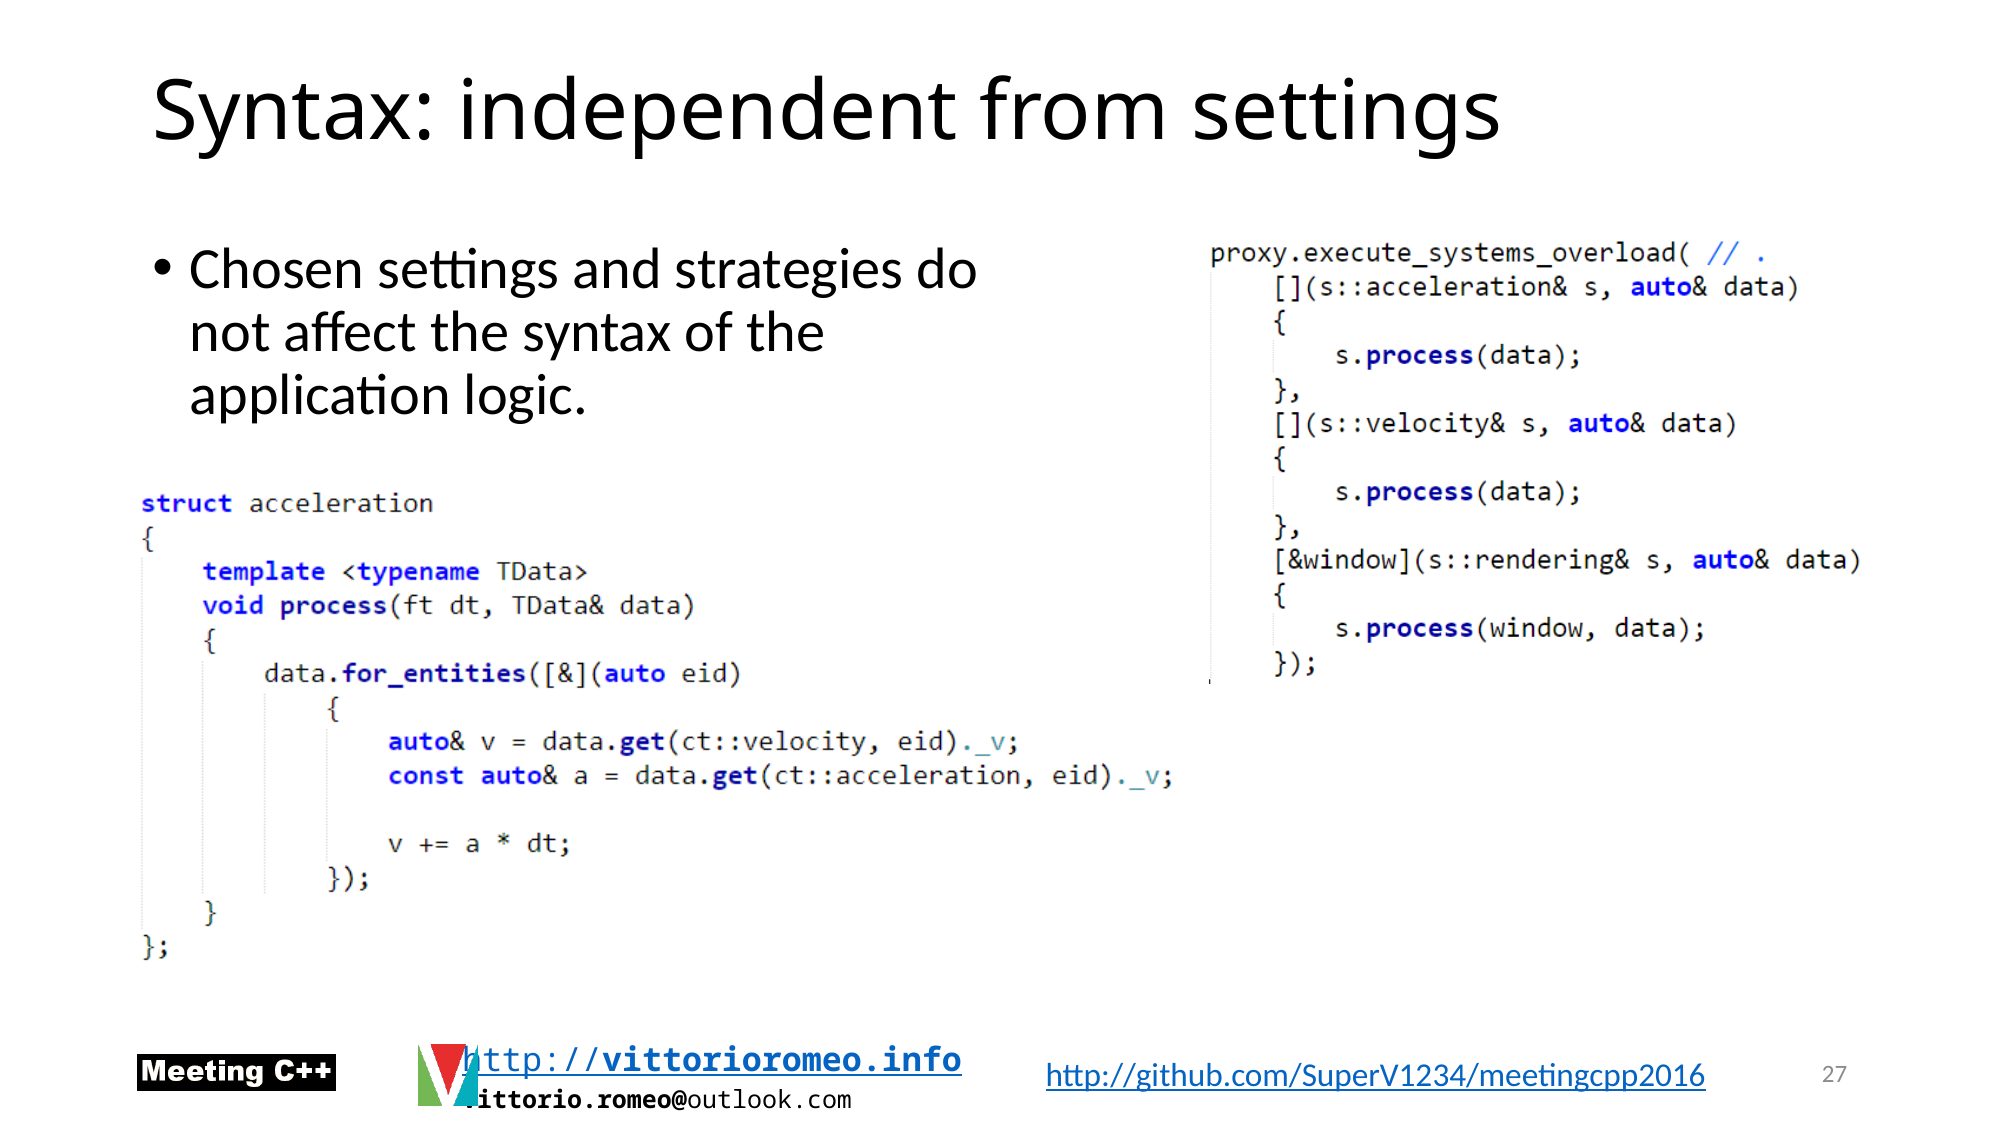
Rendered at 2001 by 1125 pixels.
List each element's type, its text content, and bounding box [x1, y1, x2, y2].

picture [137, 1054, 336, 1091]
picture [137, 487, 1184, 972]
picture [418, 1044, 478, 1106]
slide_number 27 [1793, 1042, 1863, 1103]
title Syntax: independent from settings [137, 59, 1863, 166]
picture [1195, 231, 1863, 685]
list Chosen settings and strategies do not affect the syntax of the application logic. [137, 231, 1045, 449]
